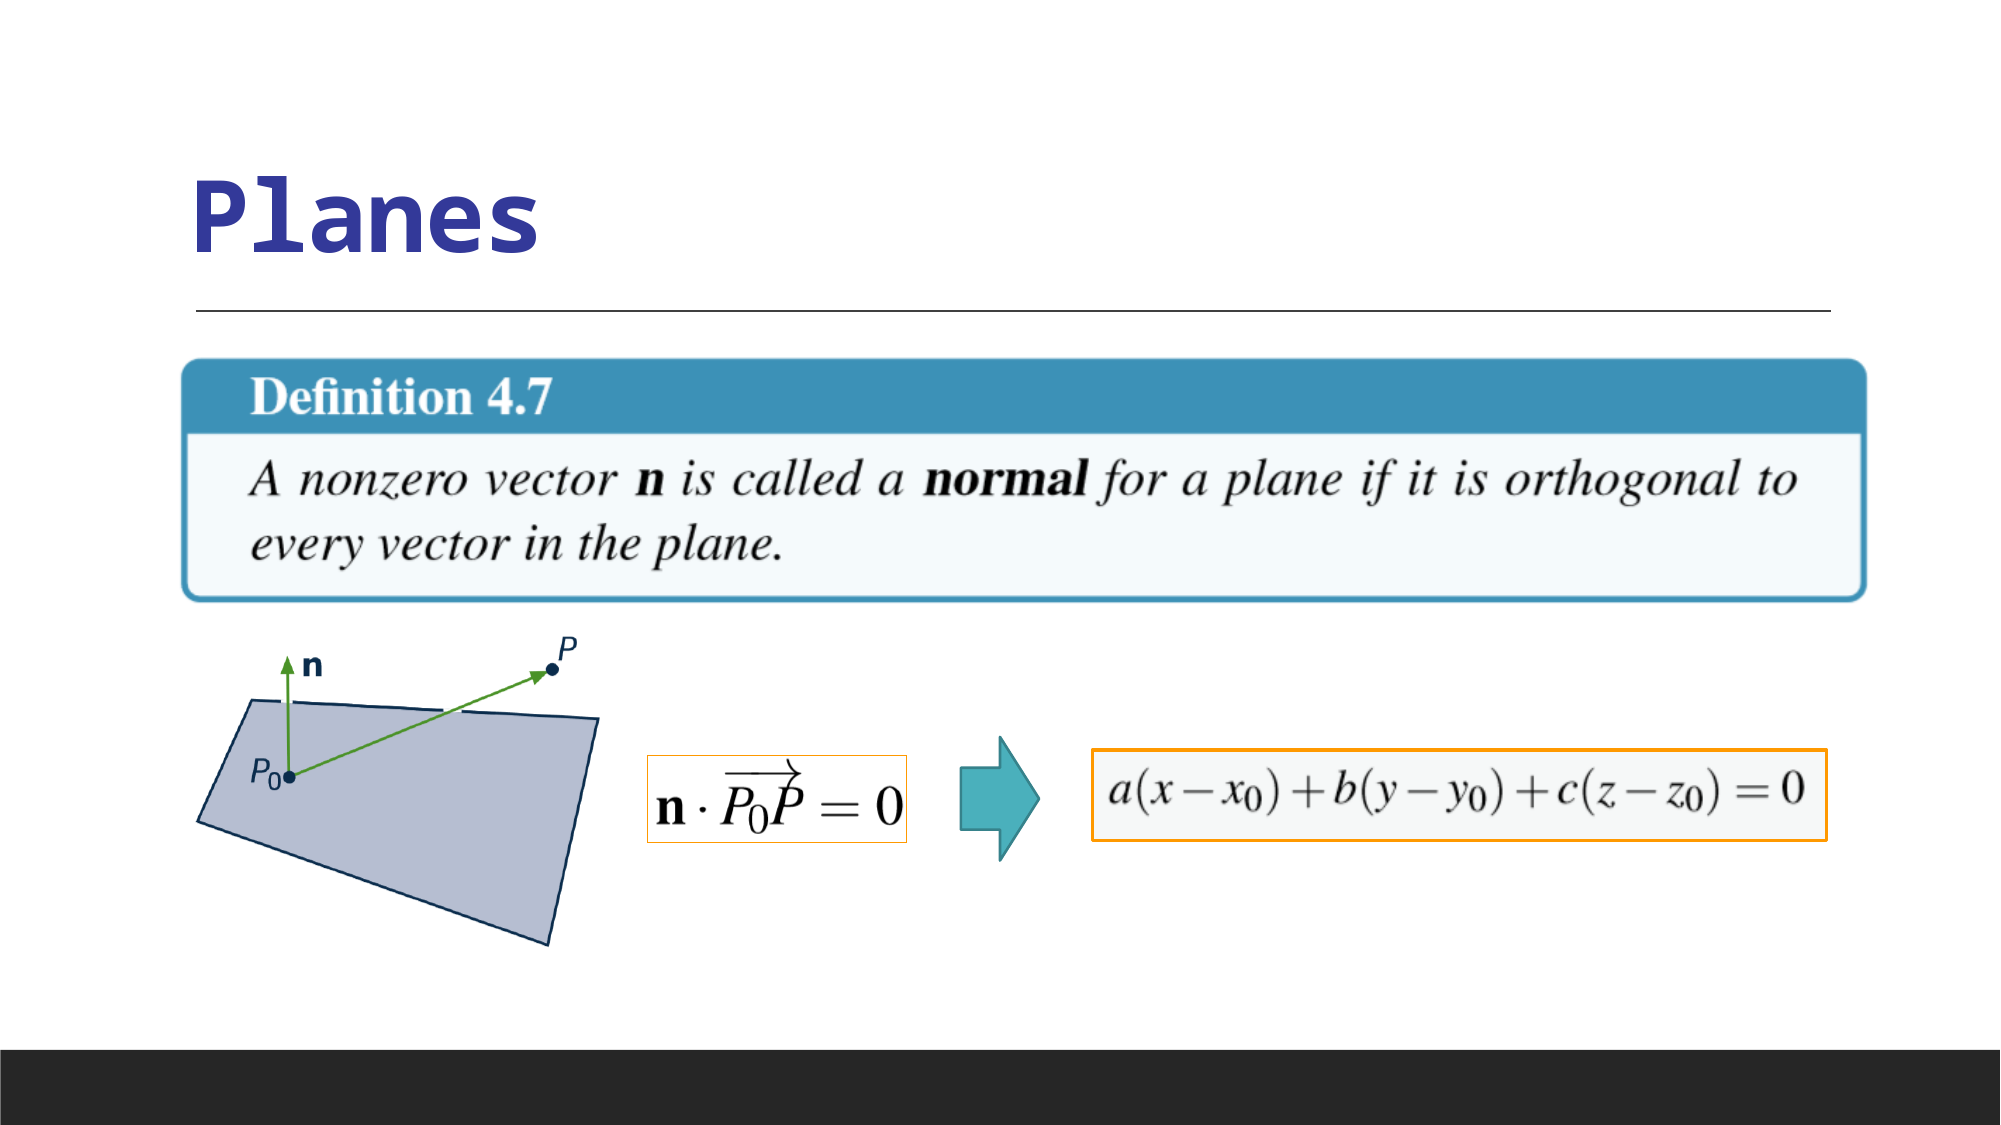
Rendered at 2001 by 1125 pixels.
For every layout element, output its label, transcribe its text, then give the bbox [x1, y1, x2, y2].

picture [1093, 751, 1826, 840]
picture [647, 754, 907, 844]
text_box [959, 735, 1041, 862]
picture [169, 345, 1881, 958]
title Planes [174, 43, 1825, 282]
